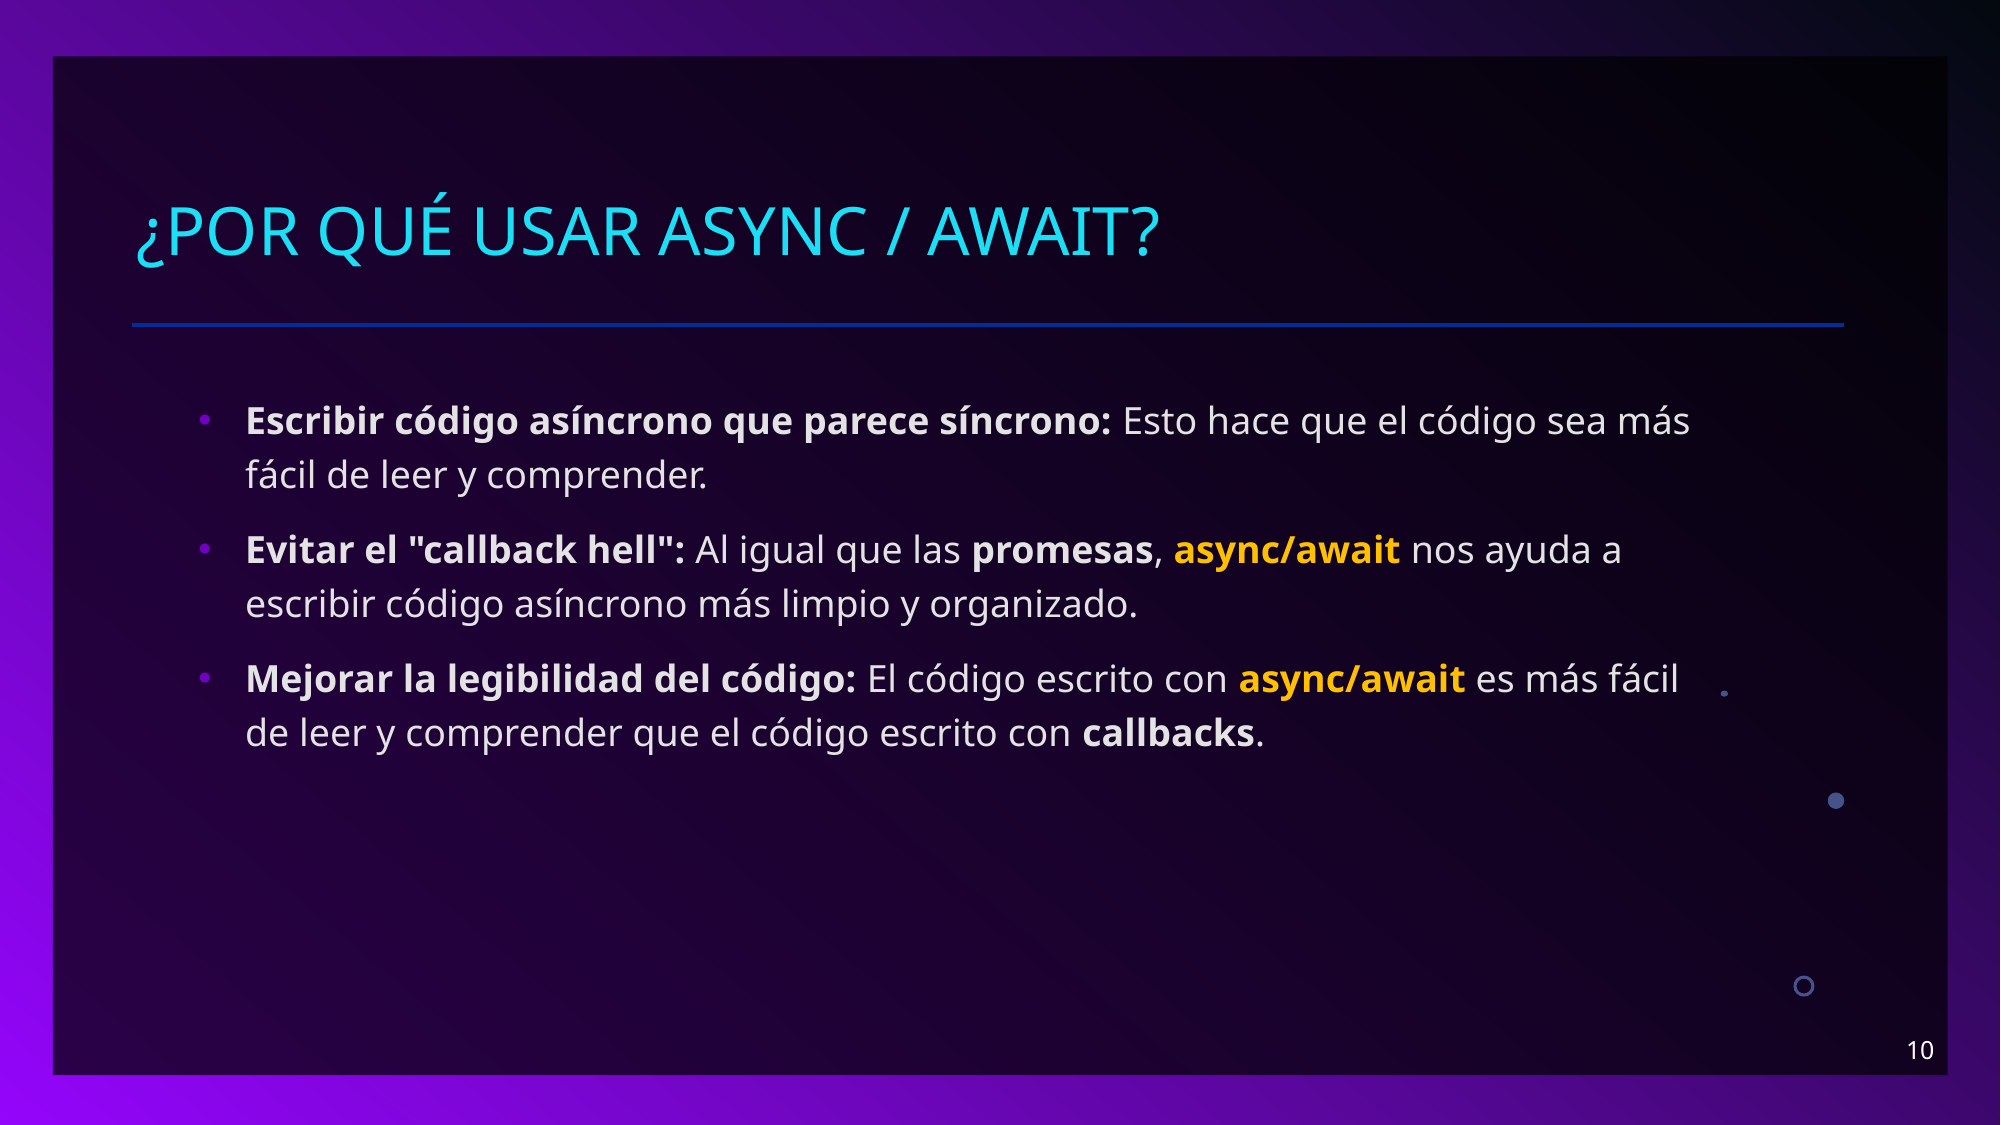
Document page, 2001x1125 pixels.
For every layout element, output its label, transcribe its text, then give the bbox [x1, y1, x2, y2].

title ¿Por qué usar async / await? [121, 70, 1845, 278]
list Escribir código asíncrono que parece síncrono: Esto hace que el código sea más fácil de leer y comprender. Evitar el "callback hell": Al igual que las promesas, async/await nos ayuda a escribir código asíncrono más limpio y organizado. Mejorar la legibilidad del código: El código escrito con async/await es más fácil de leer y comprender que el código escrito con callbacks. [183, 380, 1727, 939]
slide_number 10 [1499, 1021, 1950, 1082]
